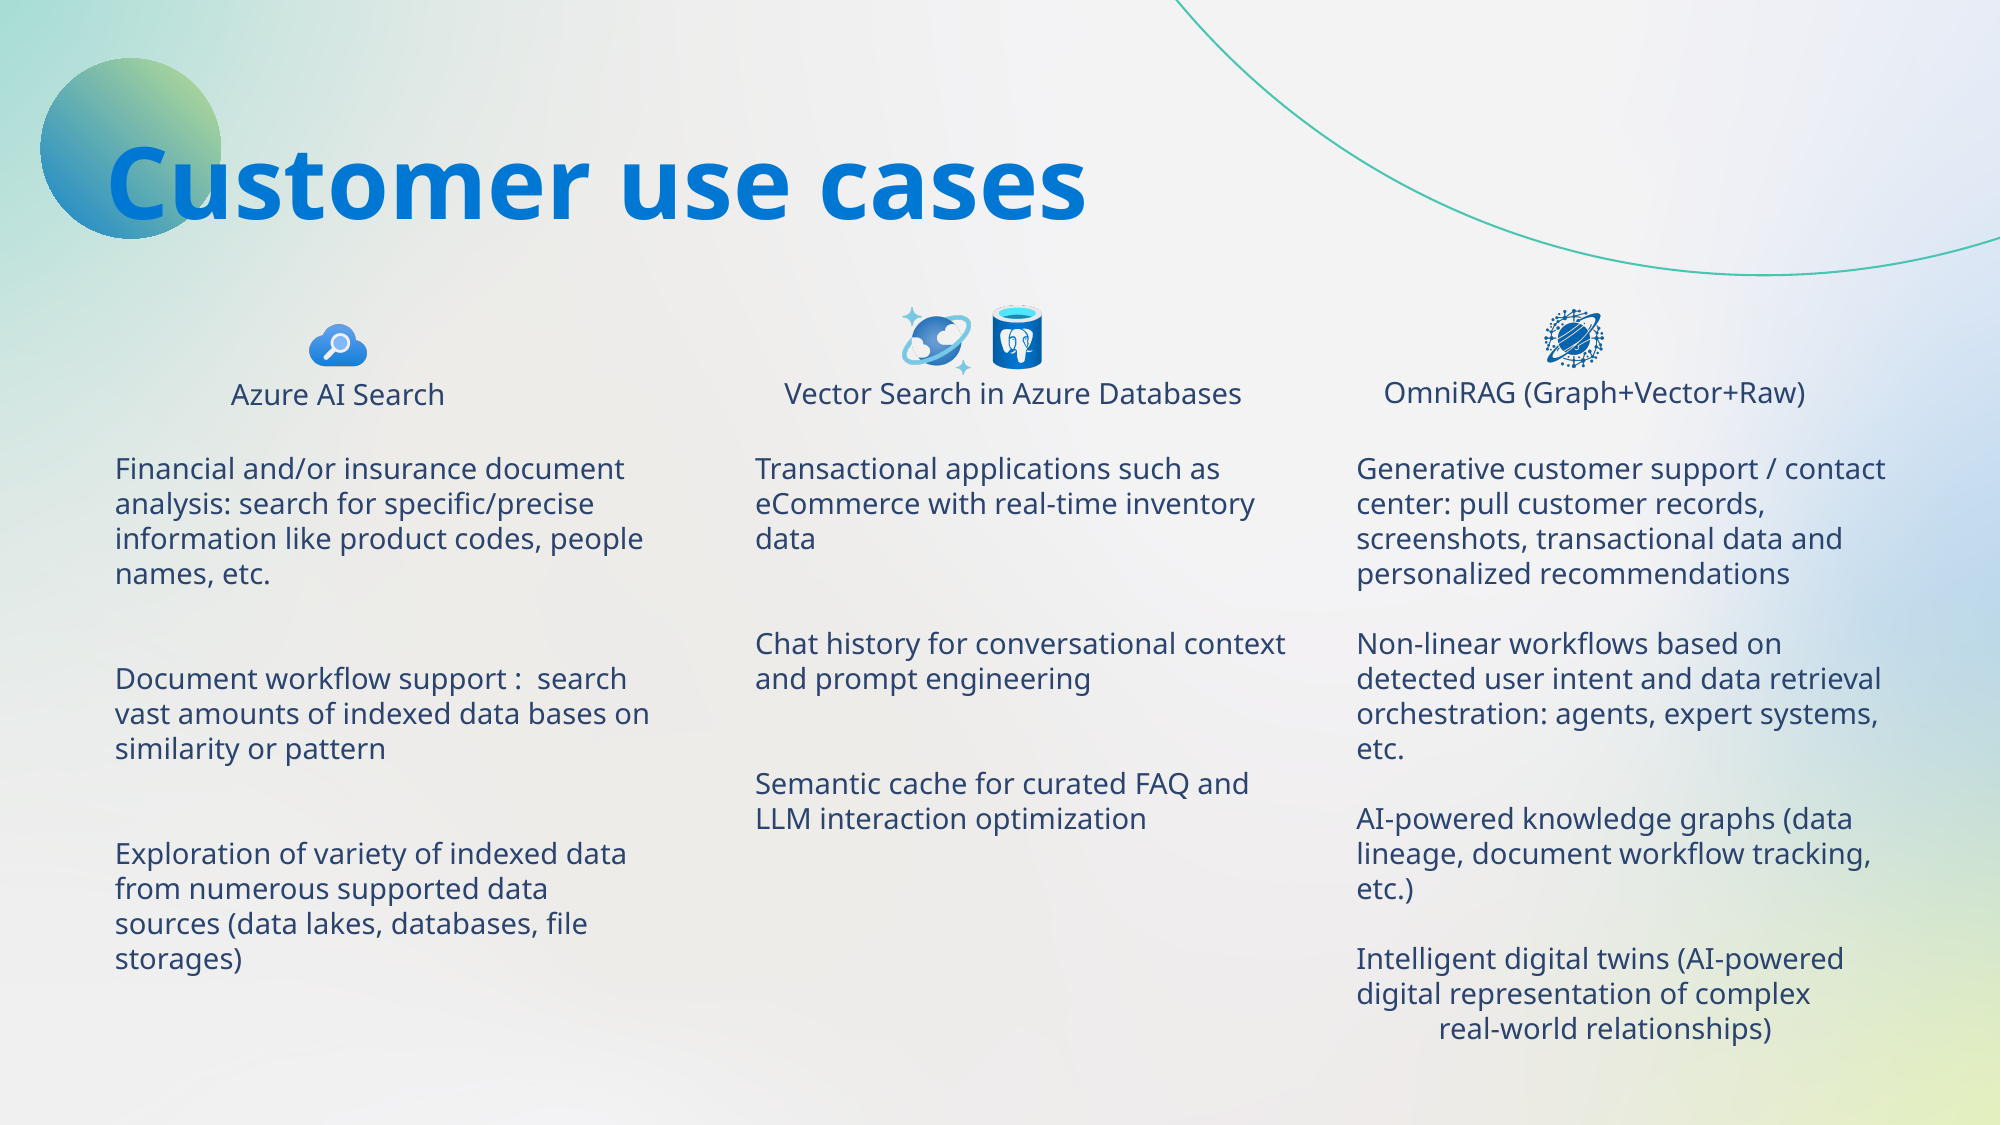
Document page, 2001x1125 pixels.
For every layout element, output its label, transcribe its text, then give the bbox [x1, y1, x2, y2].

text_box Financial and/or insurance document analysis: search for specific/precise information like product codes, people names, etc. Document workflow support : search vast amounts of indexed data bases on similarity or pattern Exploration of variety of indexed data from numerous supported data sources (data lakes, databases, file storages) [100, 443, 670, 983]
picture [1537, 302, 1610, 375]
text_box [1537, 242, 1991, 277]
text_box Azure AI Search [216, 368, 461, 419]
picture [983, 303, 1051, 371]
text_box Transactional applications such as eCommerce with real-time inventory data Chat history for conversational context and prompt engineering Semantic cache for curated FAQ and LLM interaction optimization [740, 443, 1311, 878]
picture [902, 307, 971, 375]
text_box OmniRAG (Graph+Vector+Raw) [1368, 367, 1978, 417]
text_box Vector Search in Azure Databases [769, 368, 1268, 418]
text_box Generative customer support / contact center: pull customer records, screenshots, transactional data and personalized recommendations Non-linear workflows based on detected user intent and data retrieval orchestration: agents, expert systems, etc. AI-powered knowledge graphs (data lineage, document workflow tracking, etc.) Intelligent digital twins (AI-powered digital representation of complex real-world relationships) [1341, 443, 1912, 1053]
title Customer use cases [105, 138, 2000, 242]
text_box [1175, 0, 2000, 138]
text_box [39, 57, 222, 236]
picture [280, 315, 396, 376]
